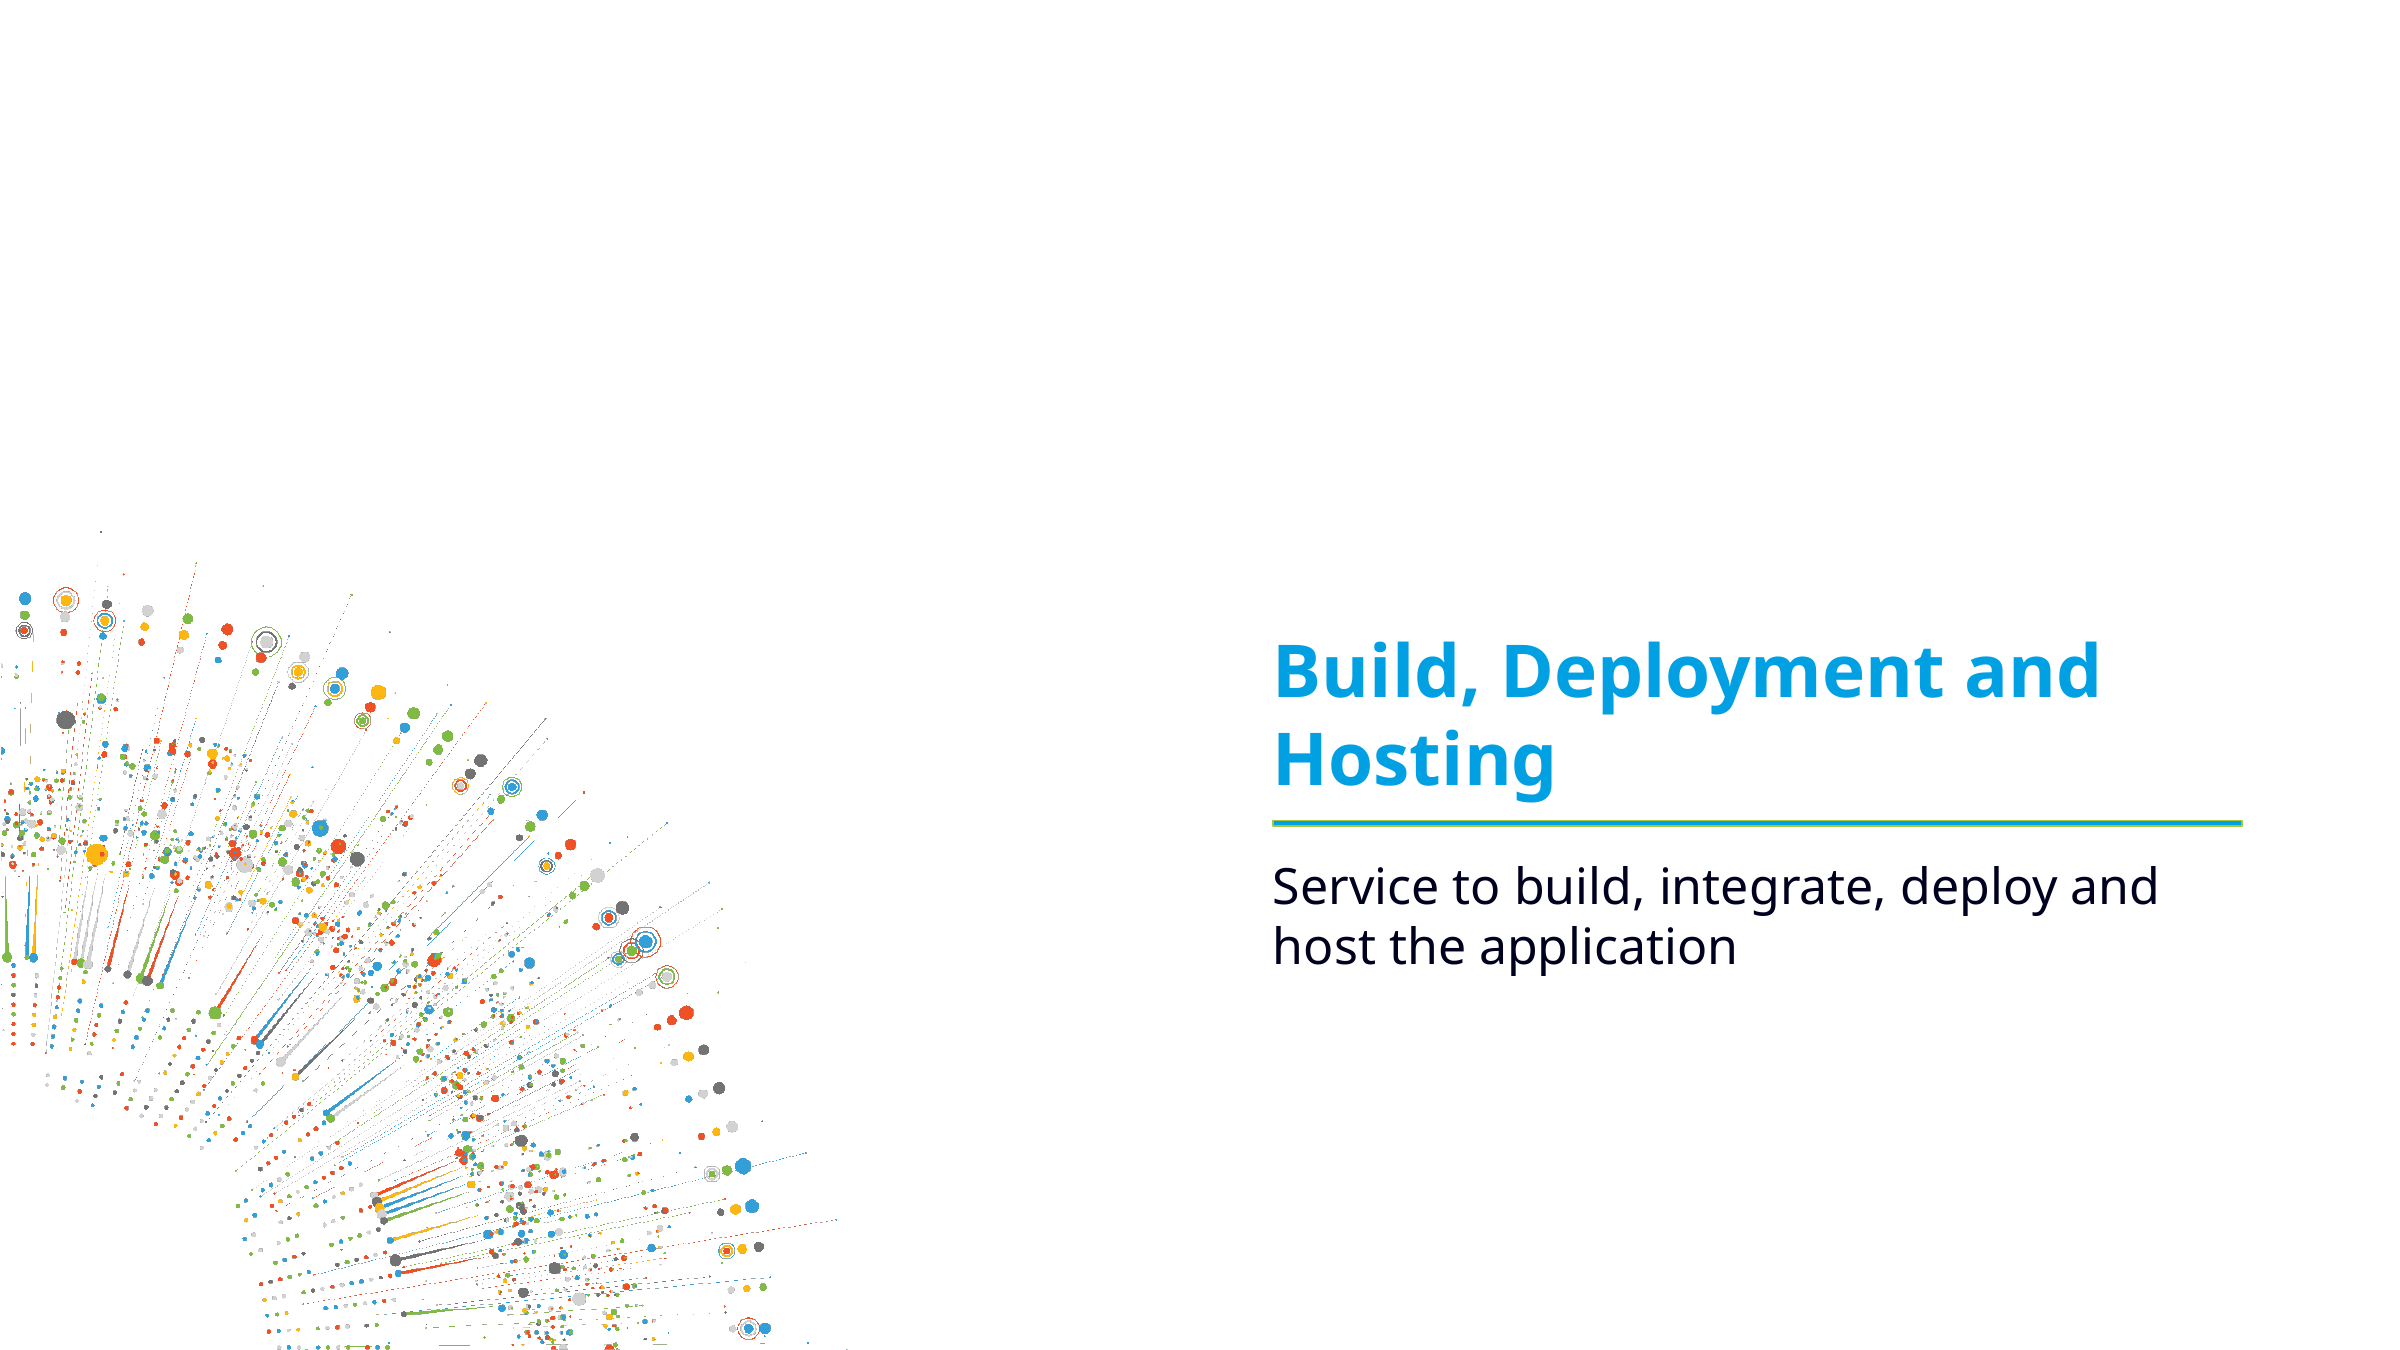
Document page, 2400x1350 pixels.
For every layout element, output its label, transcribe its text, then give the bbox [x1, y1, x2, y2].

title Build, Deployment and Hosting [1272, 691, 2400, 801]
picture [0, 525, 848, 1350]
list Service to build, integrate, deploy and host the application [1272, 854, 2173, 1029]
